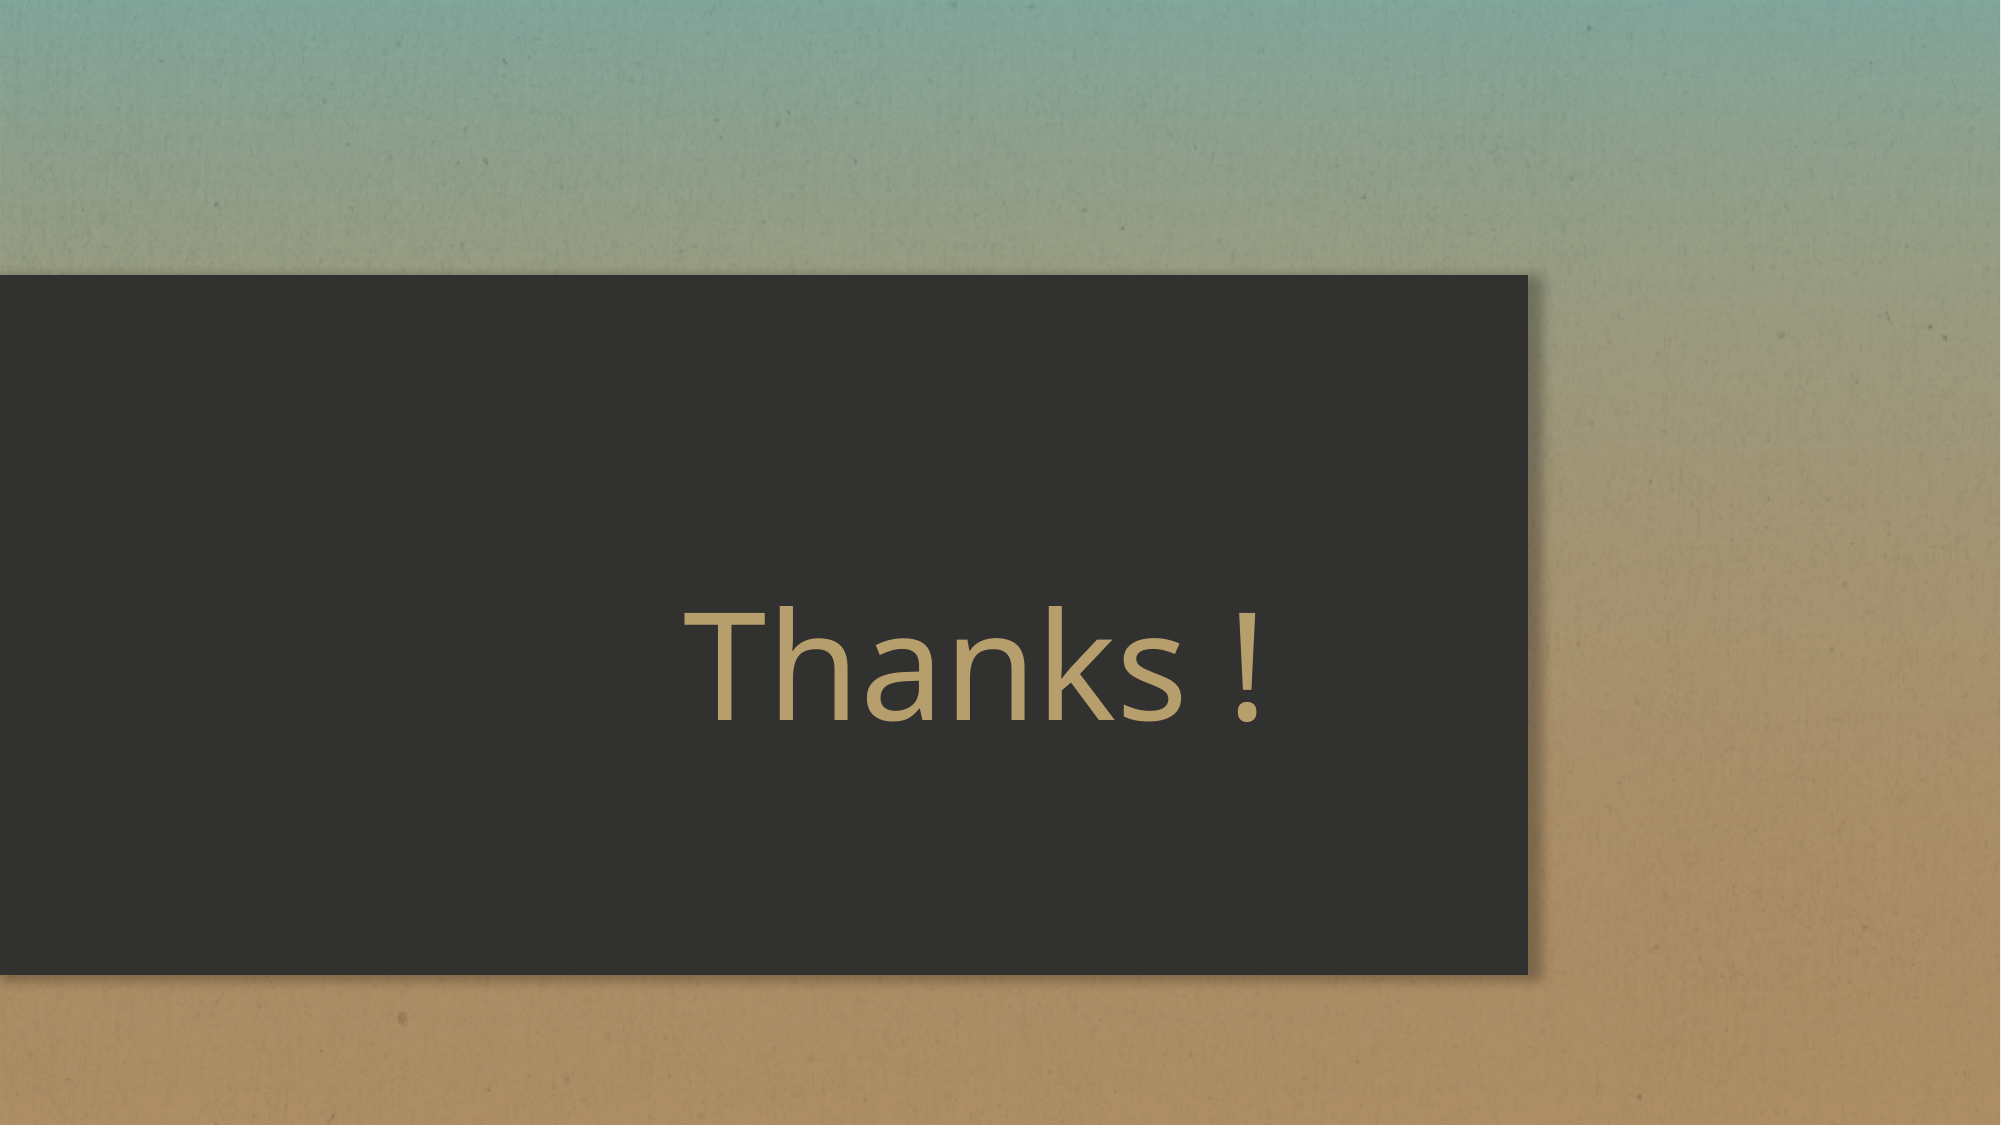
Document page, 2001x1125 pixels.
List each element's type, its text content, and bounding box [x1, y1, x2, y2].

picture [0, 0, 2001, 1125]
title Thanks ! [668, 473, 1395, 757]
